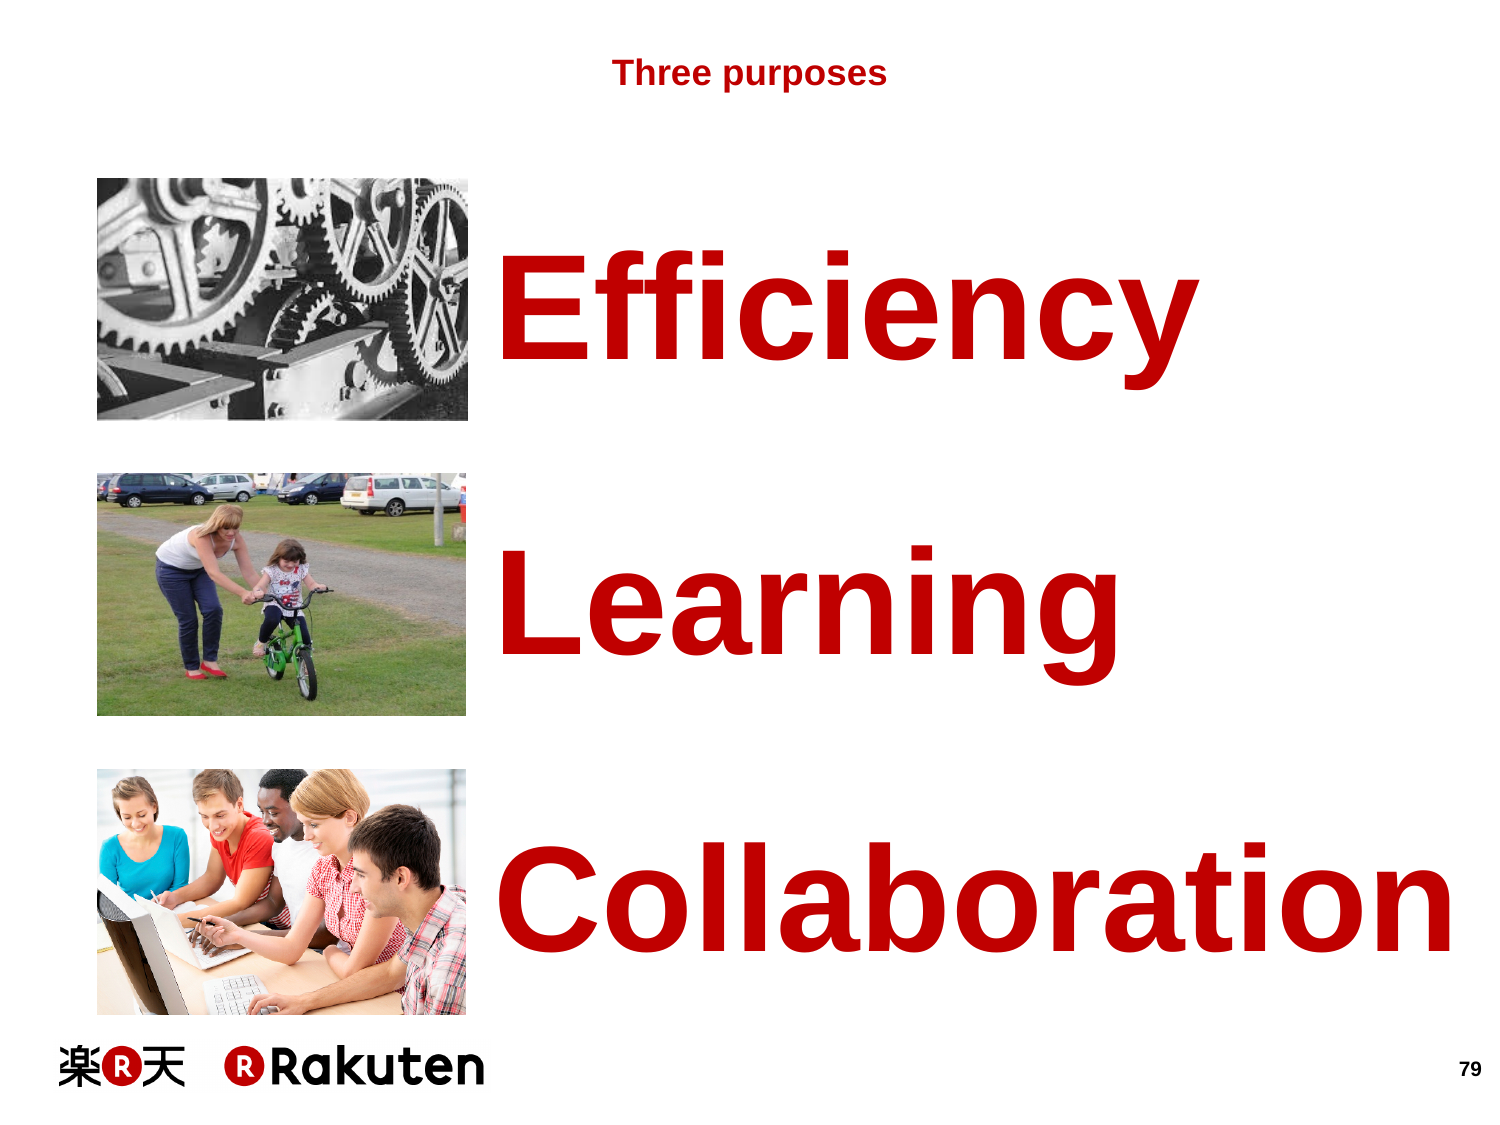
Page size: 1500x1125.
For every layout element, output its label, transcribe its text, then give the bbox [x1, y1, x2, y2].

text_box Efficiency [478, 211, 1483, 389]
text_box Collaboration [478, 803, 1483, 981]
title Three purposes [59, 41, 1441, 101]
text_box Learning [478, 506, 1483, 684]
picture [96, 473, 466, 717]
picture [53, 1039, 491, 1093]
picture [96, 768, 466, 1015]
picture [96, 178, 468, 421]
